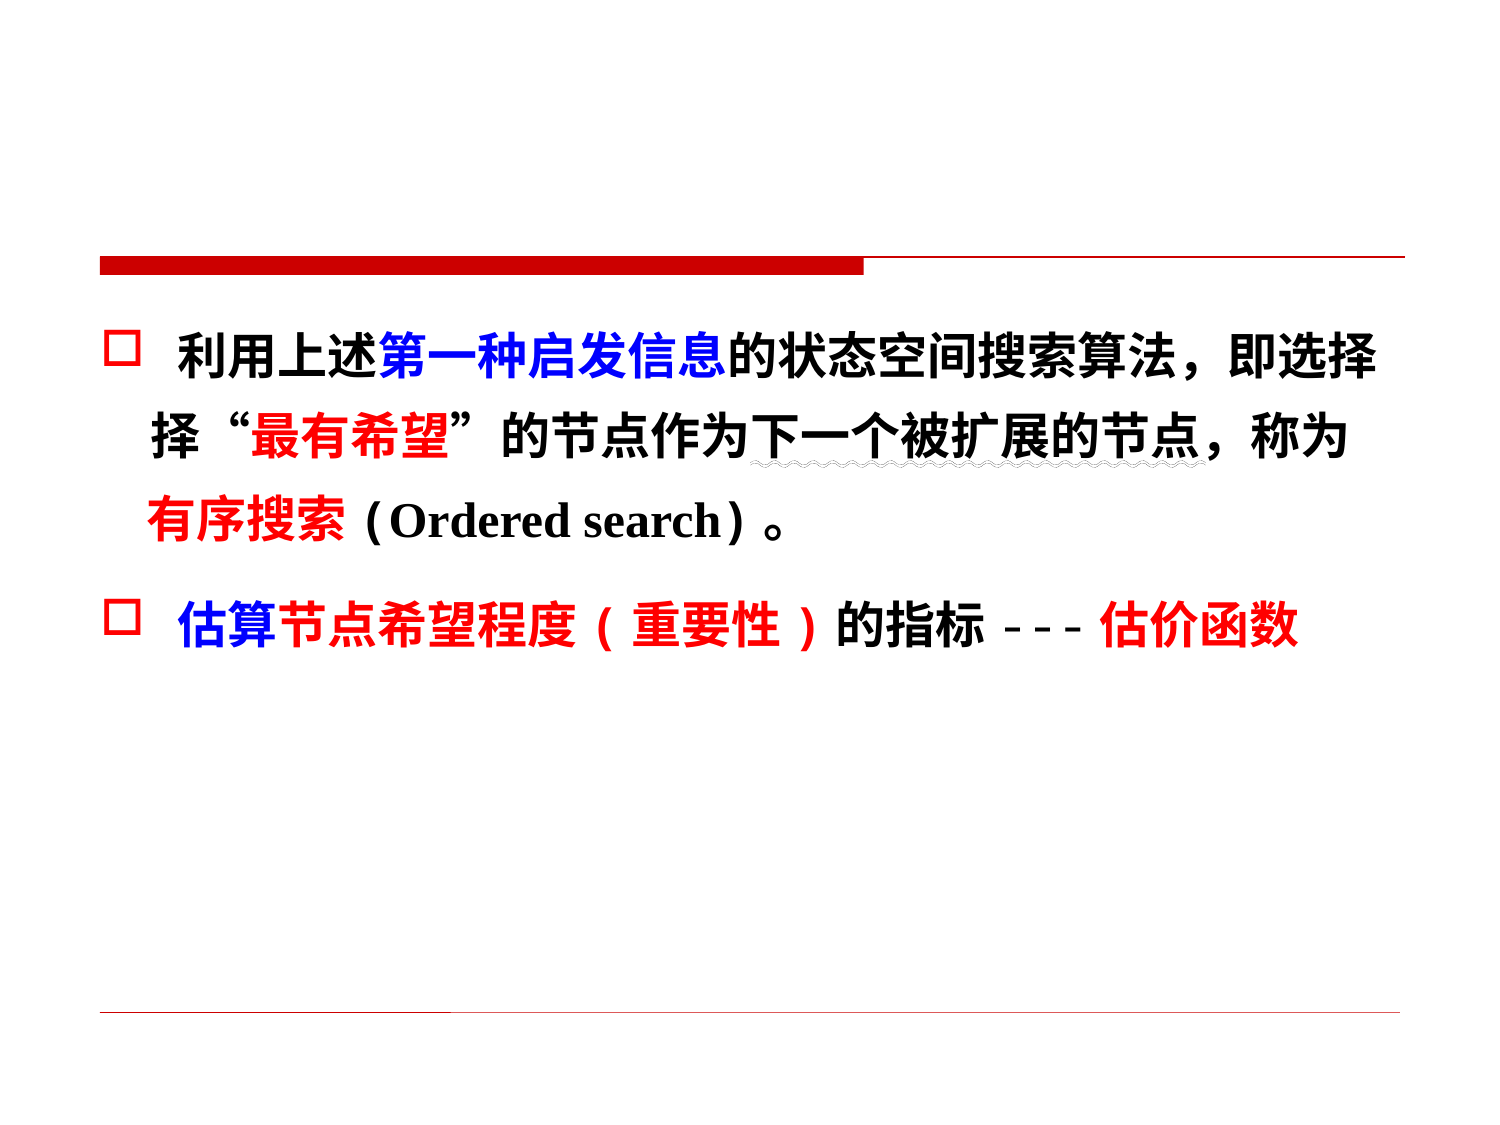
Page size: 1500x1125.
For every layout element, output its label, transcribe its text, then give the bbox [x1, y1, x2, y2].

text_box 利用上述第一种启发信息的状态空间搜索算法，即选择 择“最有希望”的节点作为下一个被扩展的节点，称为 有序搜索(Ordered search)。 估算节点希望程度(重要性)的指标---估价函数 [100, 303, 1401, 654]
